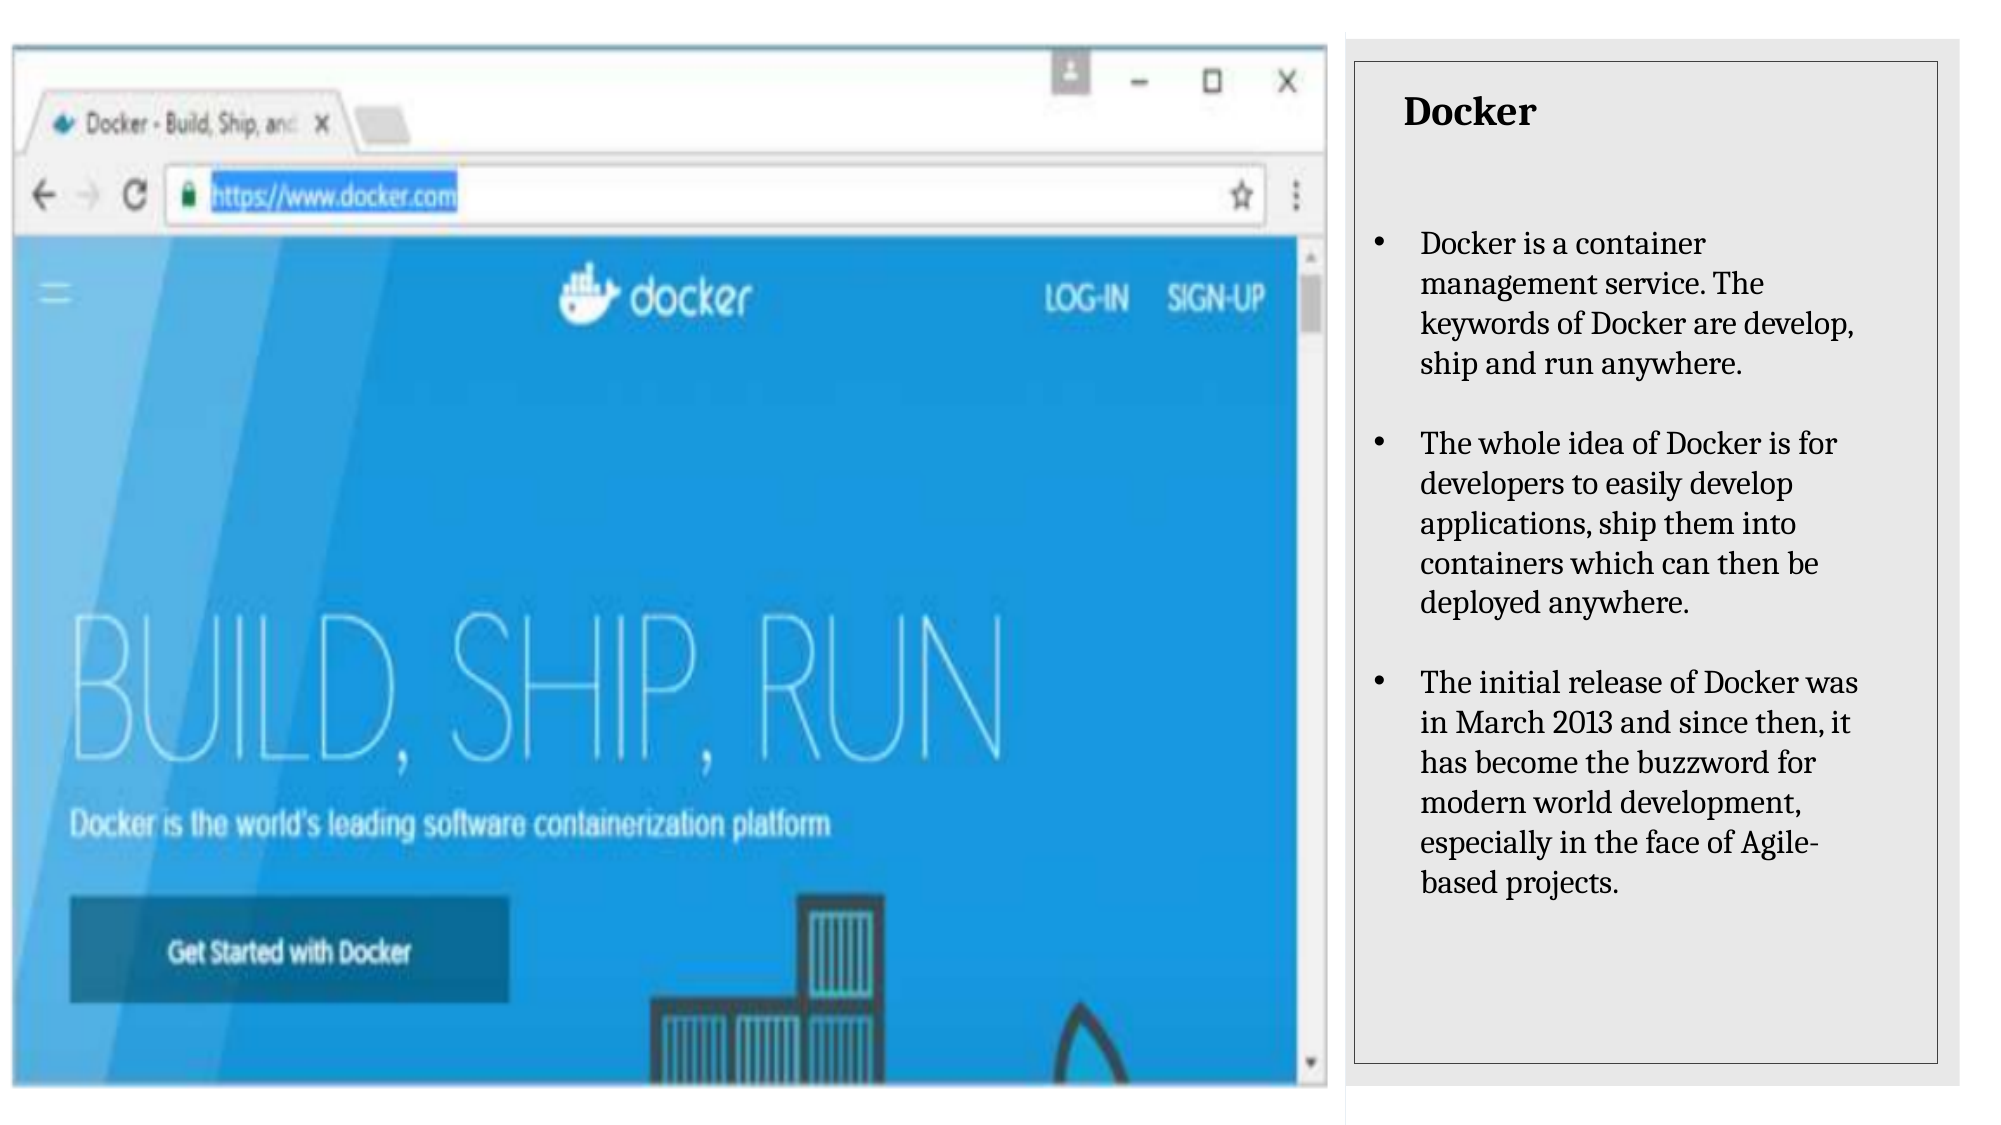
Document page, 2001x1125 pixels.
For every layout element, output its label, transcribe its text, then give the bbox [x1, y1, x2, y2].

text_box Docker is a container management service. The keywords of Docker are develop, ship and run anywhere. The whole idea of Docker is for developers to easily develop applications, ship them into containers which can then be deployed anywhere. The initial release of Docker was in March 2013 and since then, it has become the buzzword for modern world development, especially in the face of Agile-based projects. [1358, 214, 1897, 1028]
text_box Docker [1388, 76, 1618, 141]
picture [0, 32, 1346, 1125]
